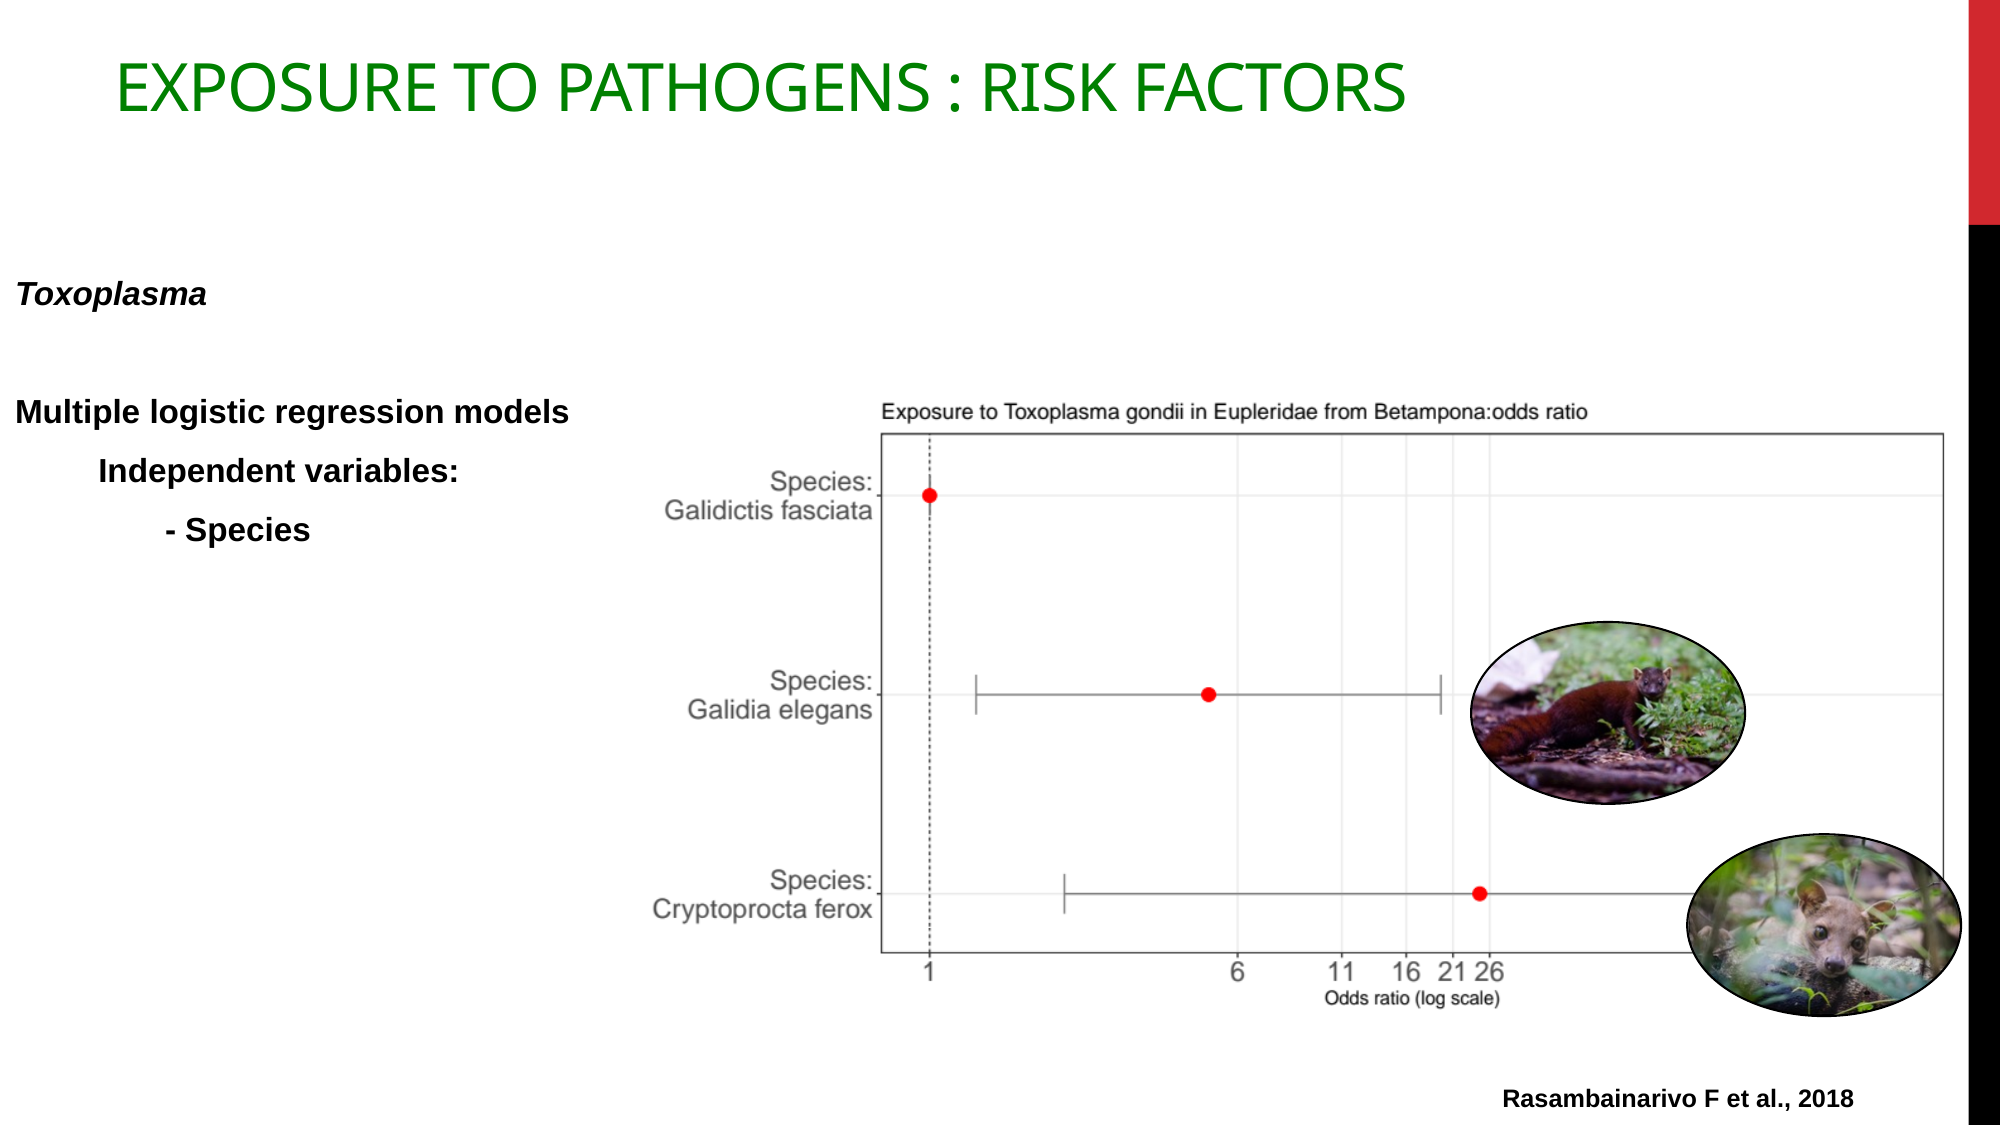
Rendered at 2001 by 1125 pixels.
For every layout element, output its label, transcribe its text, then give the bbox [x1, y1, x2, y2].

title Exposure to pathogens : risk factors [99, 25, 1900, 132]
list Toxoplasma and Leptospira Multiple logistic regression models Independent variables: - Species - Age - Sex - Distance to research station - Distance to closest village - Distance to edge of forest - Exposure to other virus/parasite/bacteria [0, 264, 1055, 1000]
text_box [621, 393, 1962, 1125]
